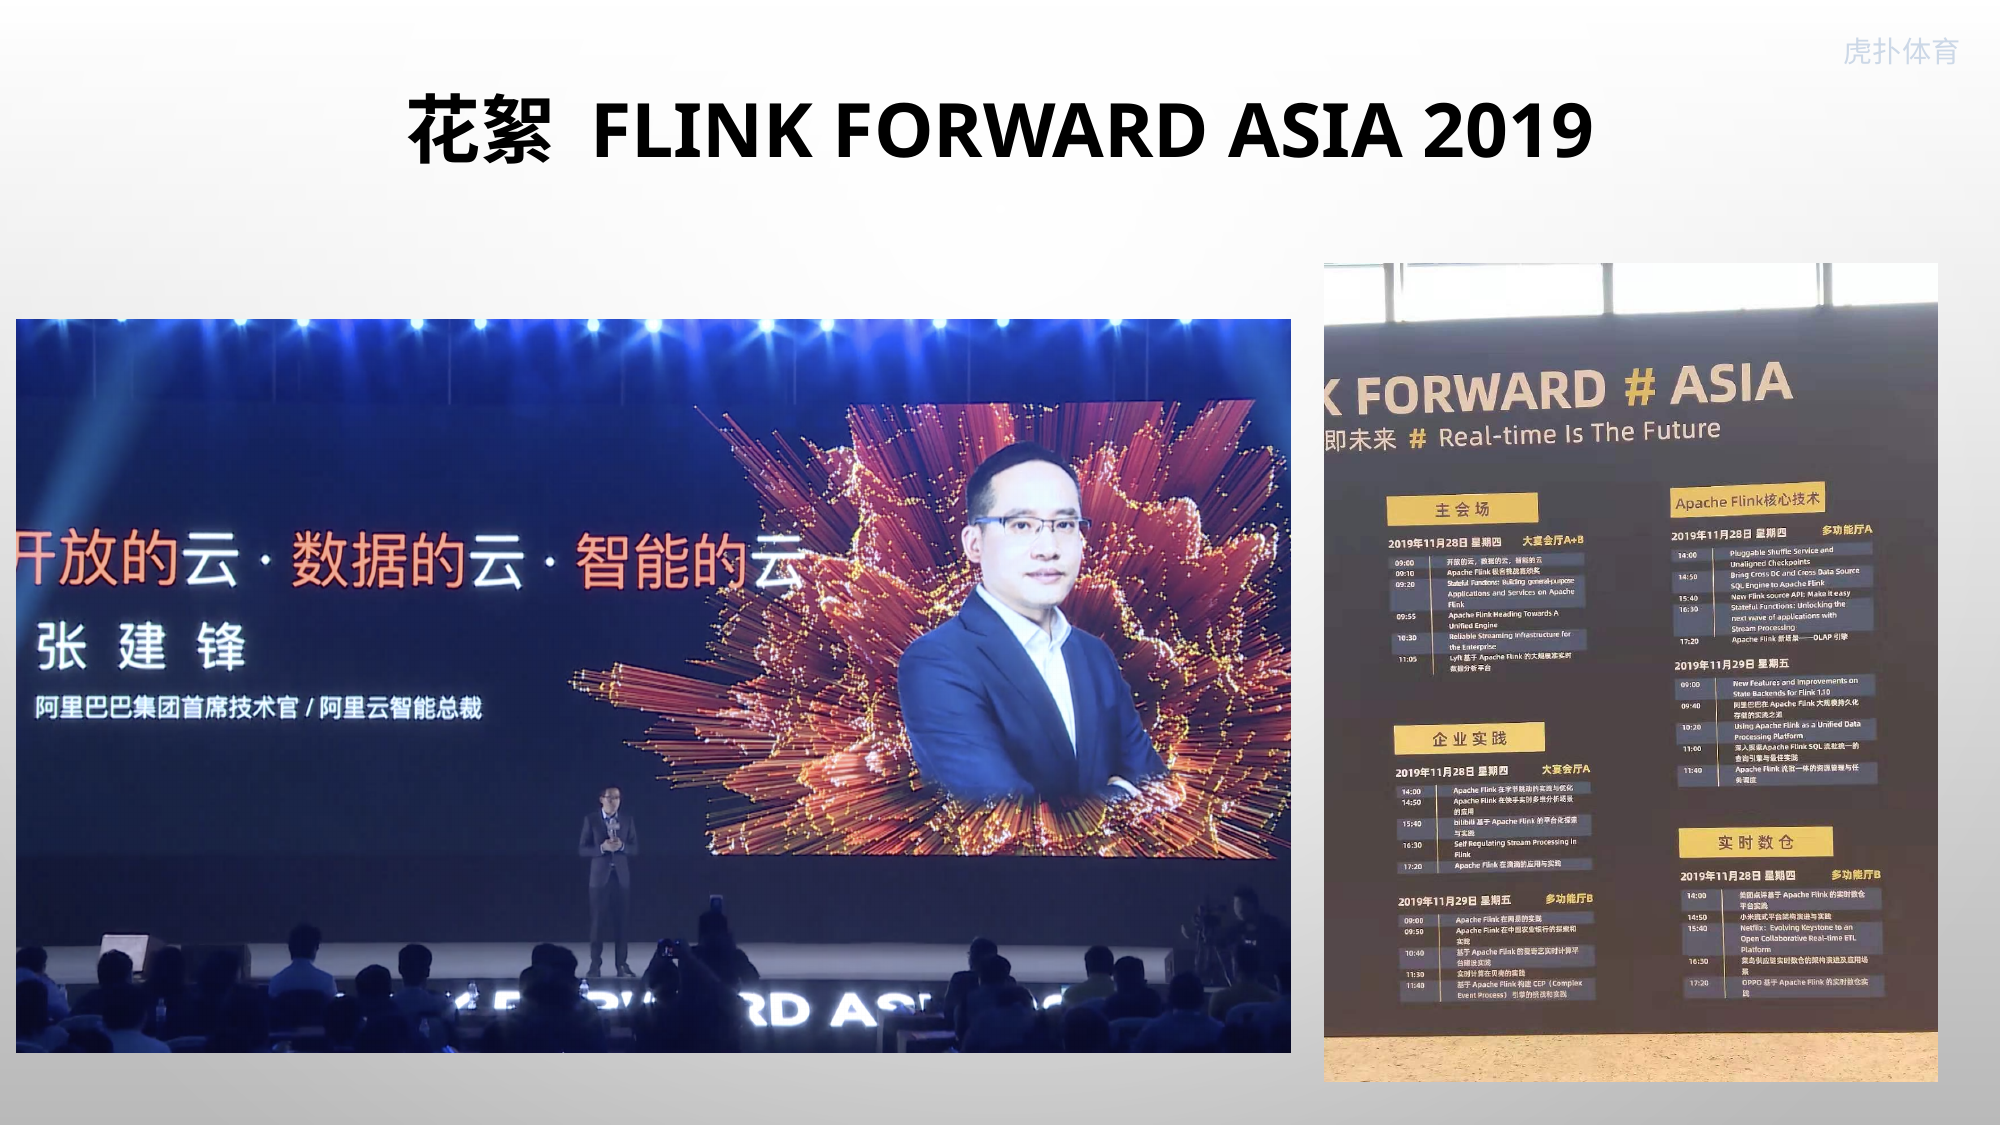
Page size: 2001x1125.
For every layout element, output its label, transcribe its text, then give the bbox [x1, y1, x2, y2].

picture [0, 0, 2000, 1125]
title 花絮 Flink Forward Asia 2019 [328, 24, 1672, 243]
